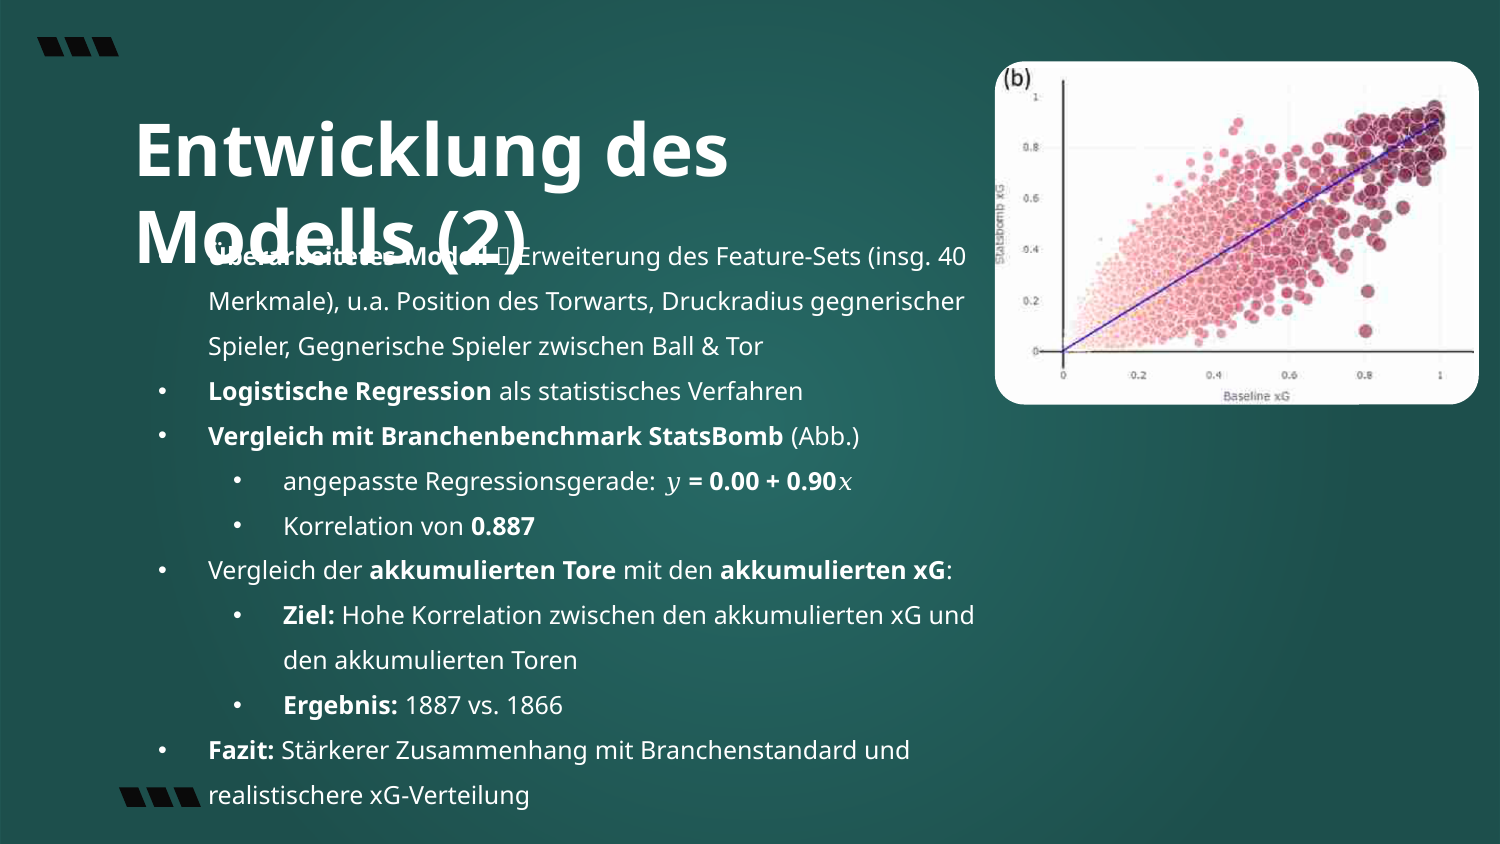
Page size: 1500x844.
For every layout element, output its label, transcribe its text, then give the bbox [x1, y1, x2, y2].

title Entwicklung des Modells (2) [118, 88, 989, 183]
subtitle Überarbeitetes-Modell  Erweiterung des Feature-Sets (insg. 40 Merkmale), u.a. Position des Torwarts, Druckradius gegnerischer Spieler, Gegnerische Spieler zwischen Ball & Tor Logistische Regression als statistisches Verfahren Vergleich mit Branchenbenchmark StatsBomb (Abb.) angepasste Regressionsgerade: 𝑦 = 0.00 + 0.90𝑥 Korrelation von 0.887 Vergleich der akkumulierten Tore mit den akkumulierten xG: Ziel: Hohe Korrelation zwischen den akkumulierten xG und den akkumulierten Toren Ergebnis: 1887 vs. 1866 Fazit: Stärkerer Zusammenhang mit Branchenstandard und realistischere xG-Verteilung [118, 211, 995, 683]
picture [0, 0, 1500, 844]
